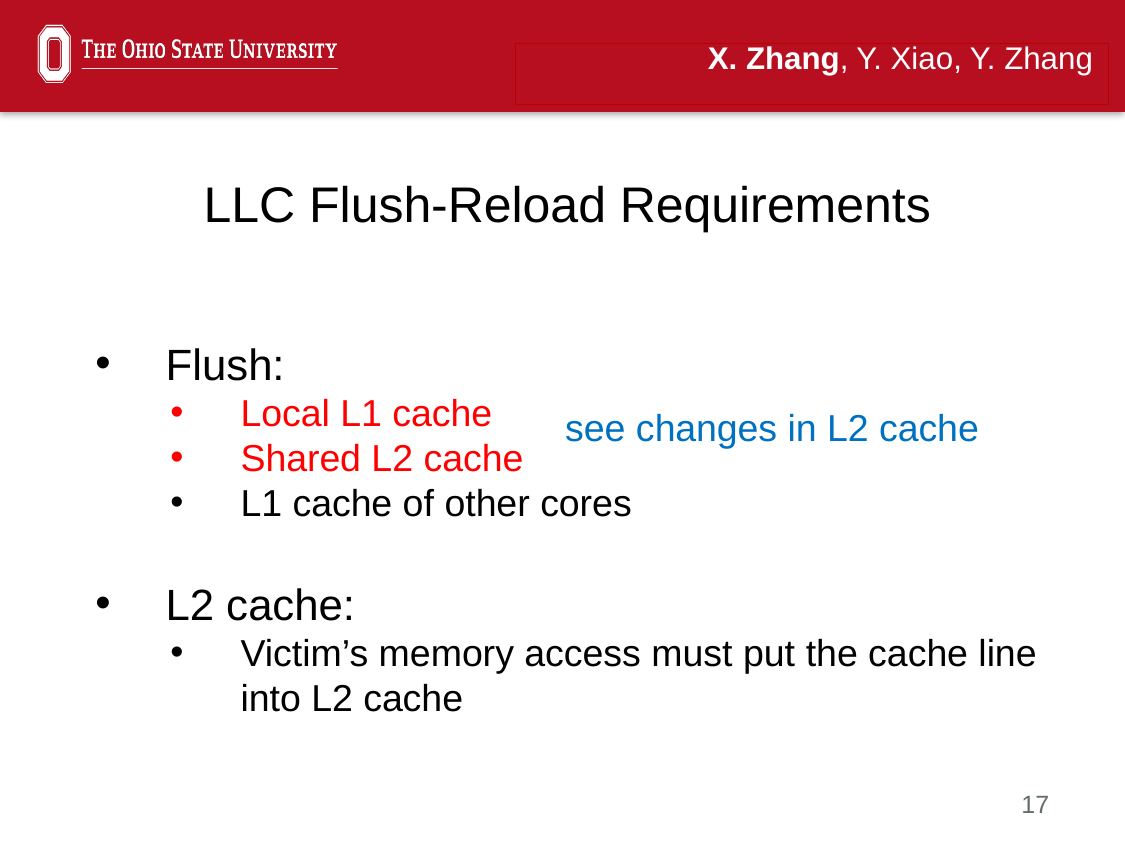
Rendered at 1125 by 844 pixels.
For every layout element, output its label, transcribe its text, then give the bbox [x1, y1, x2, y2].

text_box see changes in L2 cache [550, 396, 994, 457]
list X. Zhang, Y. Xiao, Y. Zhang [515, 43, 1109, 105]
picture [37, 24, 338, 83]
text_box Flush: Local L1 cache Shared L2 cache L1 cache of other cores L2 cache: Victim’s memory access must put the cache line into L2 cache [80, 276, 1064, 844]
text_box LLC Flush-Reload Requirements [47, 165, 1088, 240]
